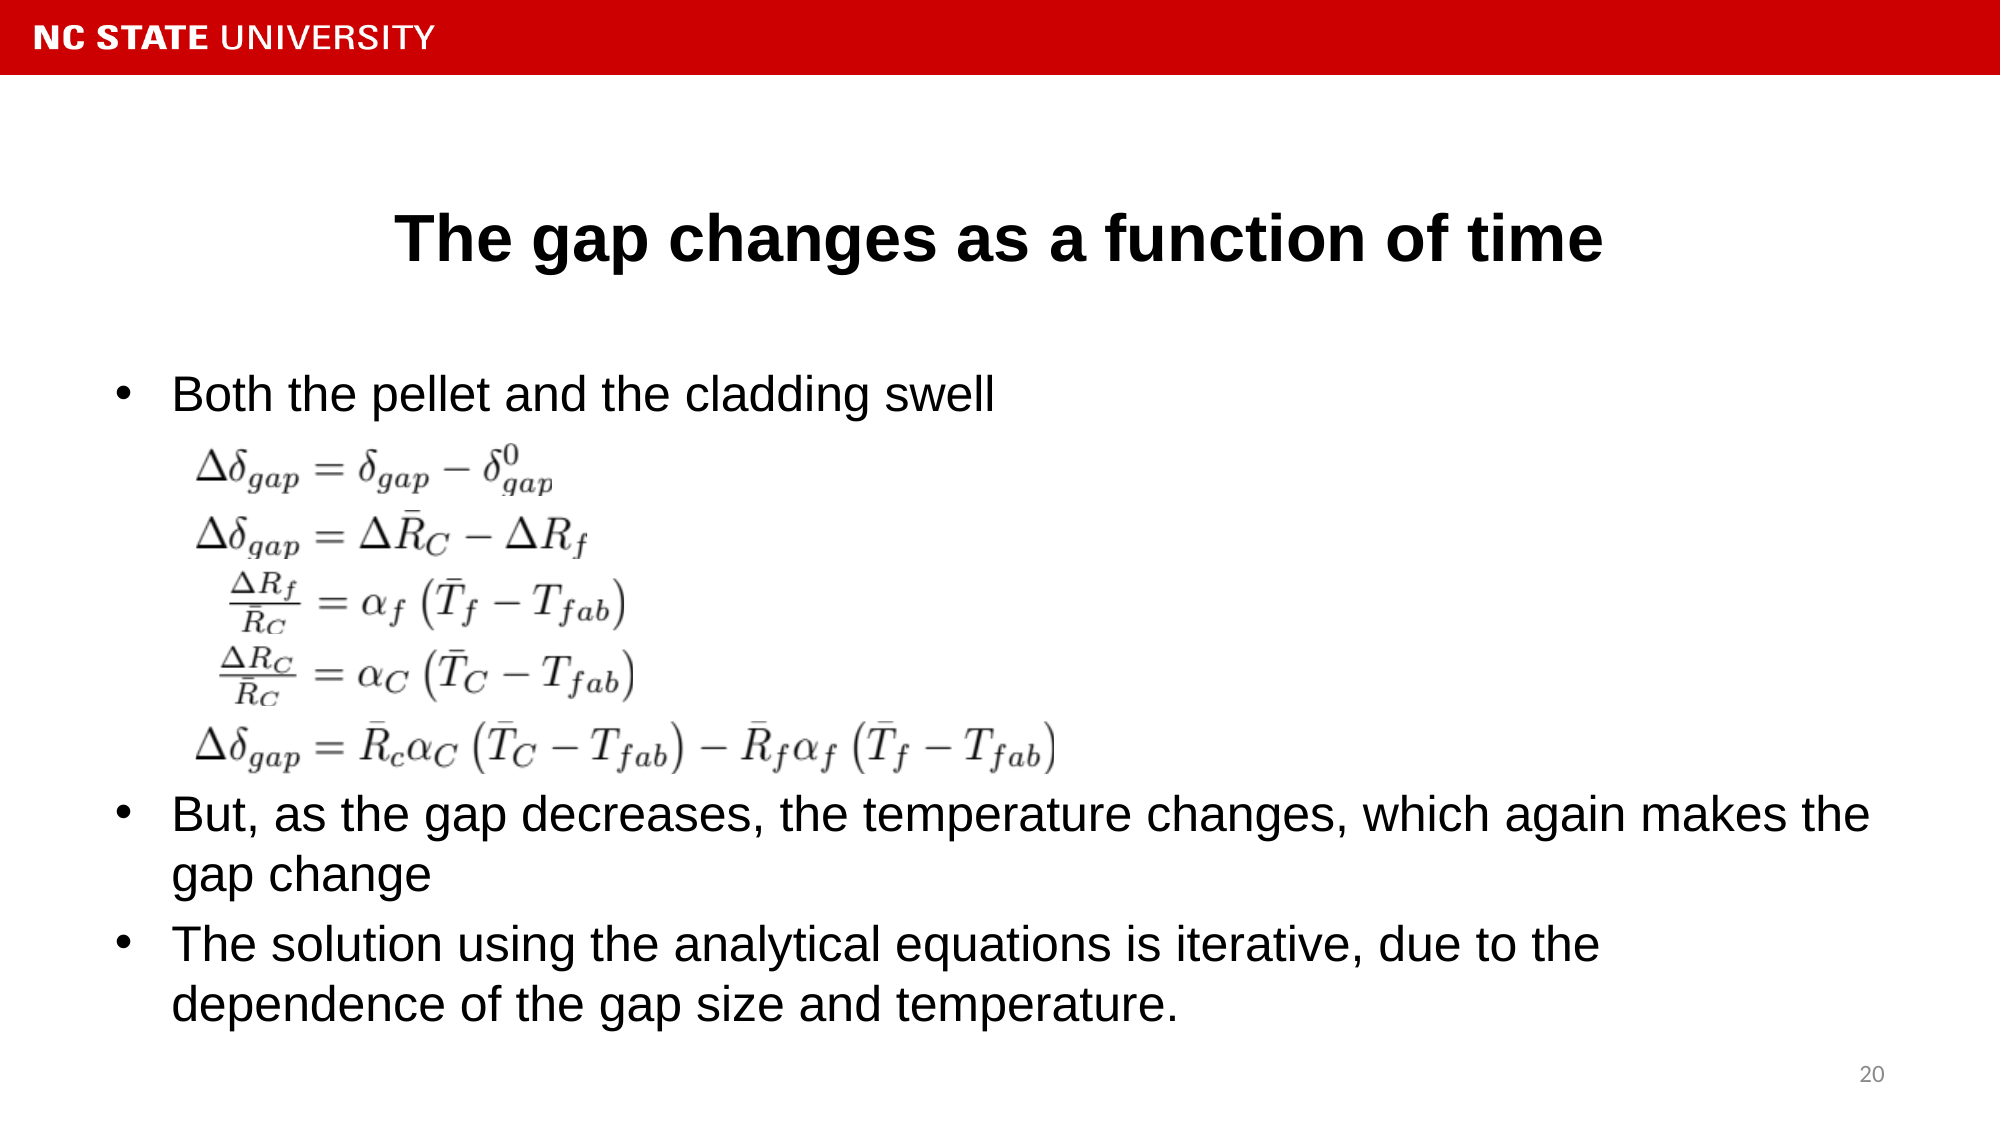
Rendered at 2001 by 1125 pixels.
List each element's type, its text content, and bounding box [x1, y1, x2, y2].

slide_number 20 [1433, 1042, 1900, 1103]
picture [228, 568, 625, 635]
list Both the pellet and the cladding swell But, as the gap decreases, the temperature changes, which again makes the gap change The solution using the analytical equations is iterative, due to the dependence of the gap size and temperature. [99, 354, 1900, 1005]
picture [0, 0, 2000, 75]
picture [195, 510, 588, 559]
picture [195, 720, 1054, 774]
title The gap changes as a function of time [99, 147, 1900, 323]
picture [195, 443, 553, 496]
picture [218, 645, 634, 706]
